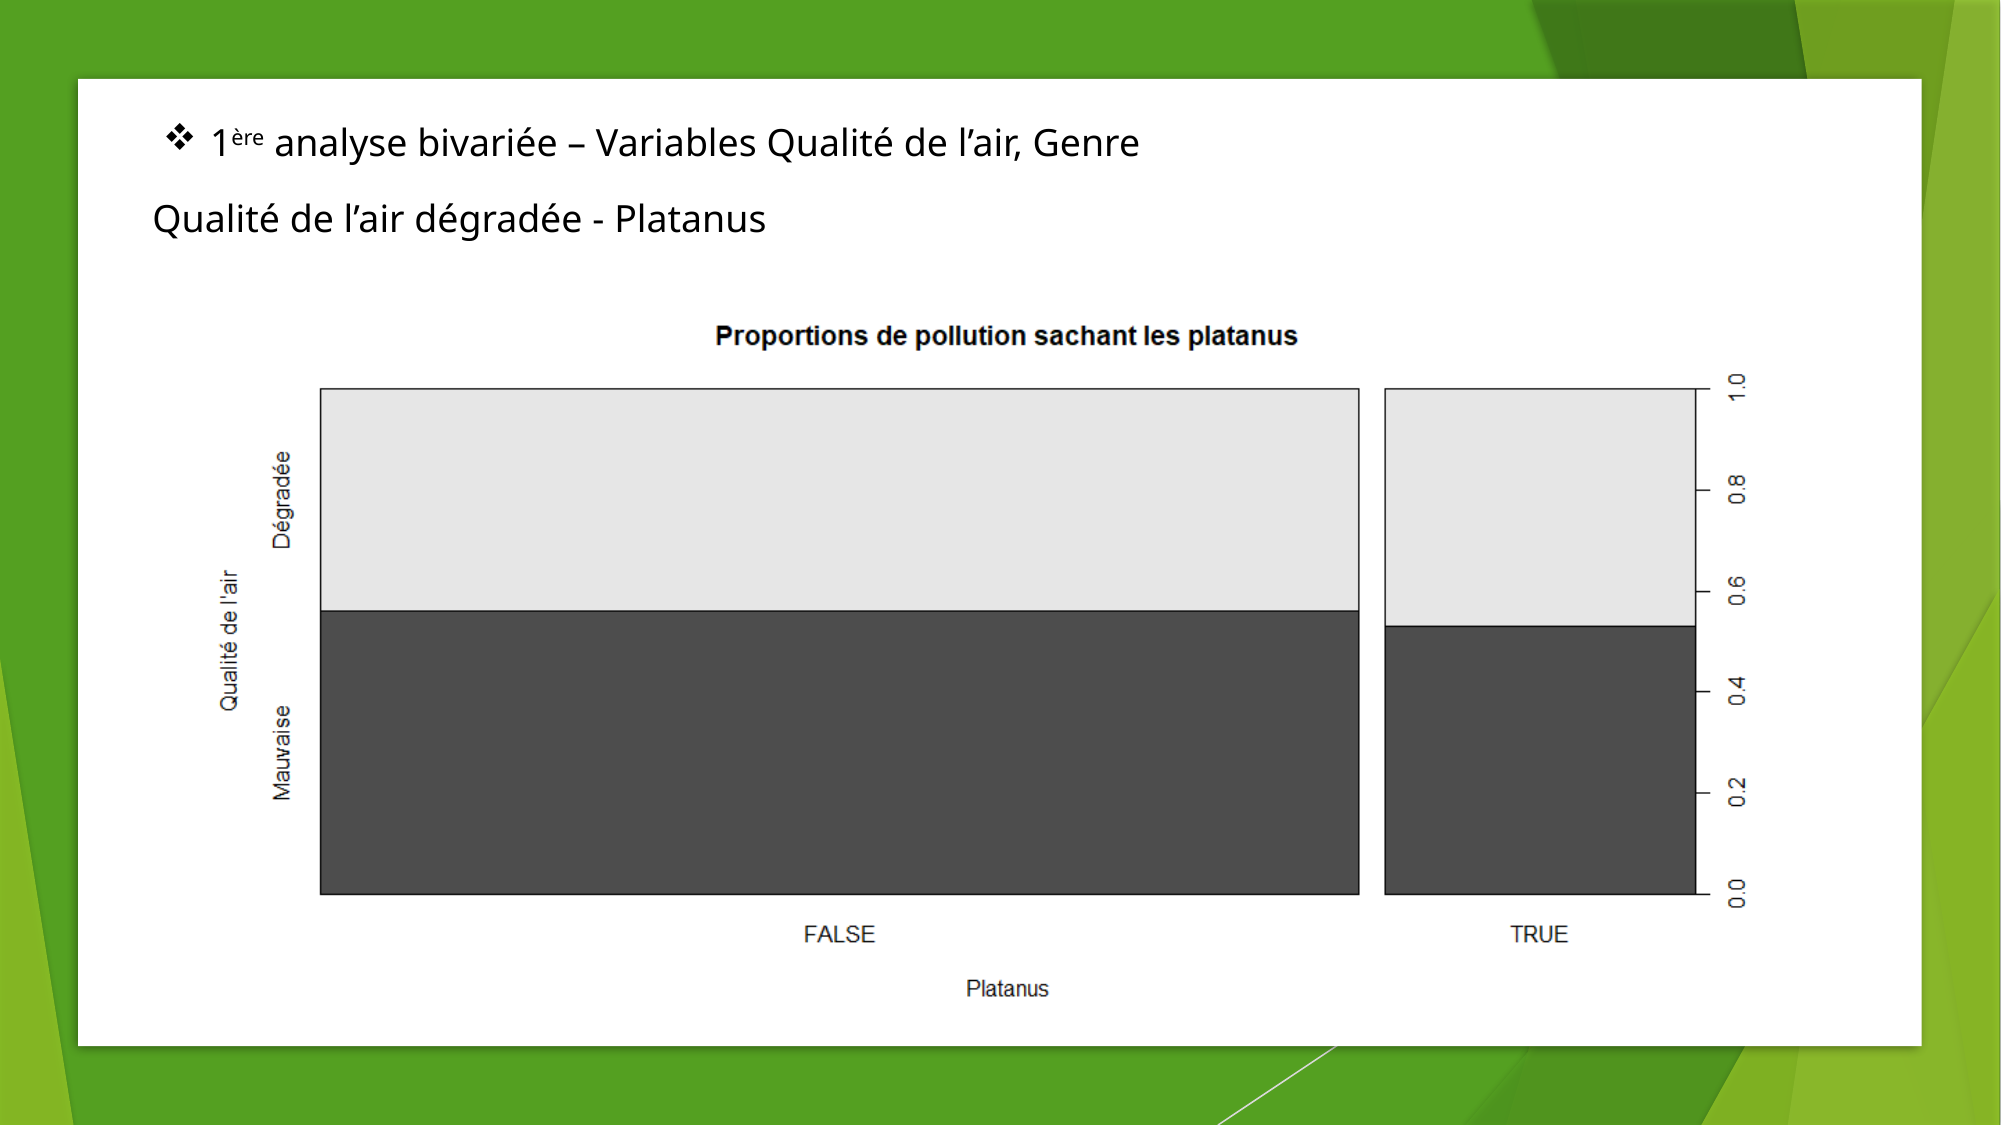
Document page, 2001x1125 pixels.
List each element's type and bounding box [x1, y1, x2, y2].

picture [211, 280, 1753, 1030]
text_box [0, 0, 2000, 1125]
